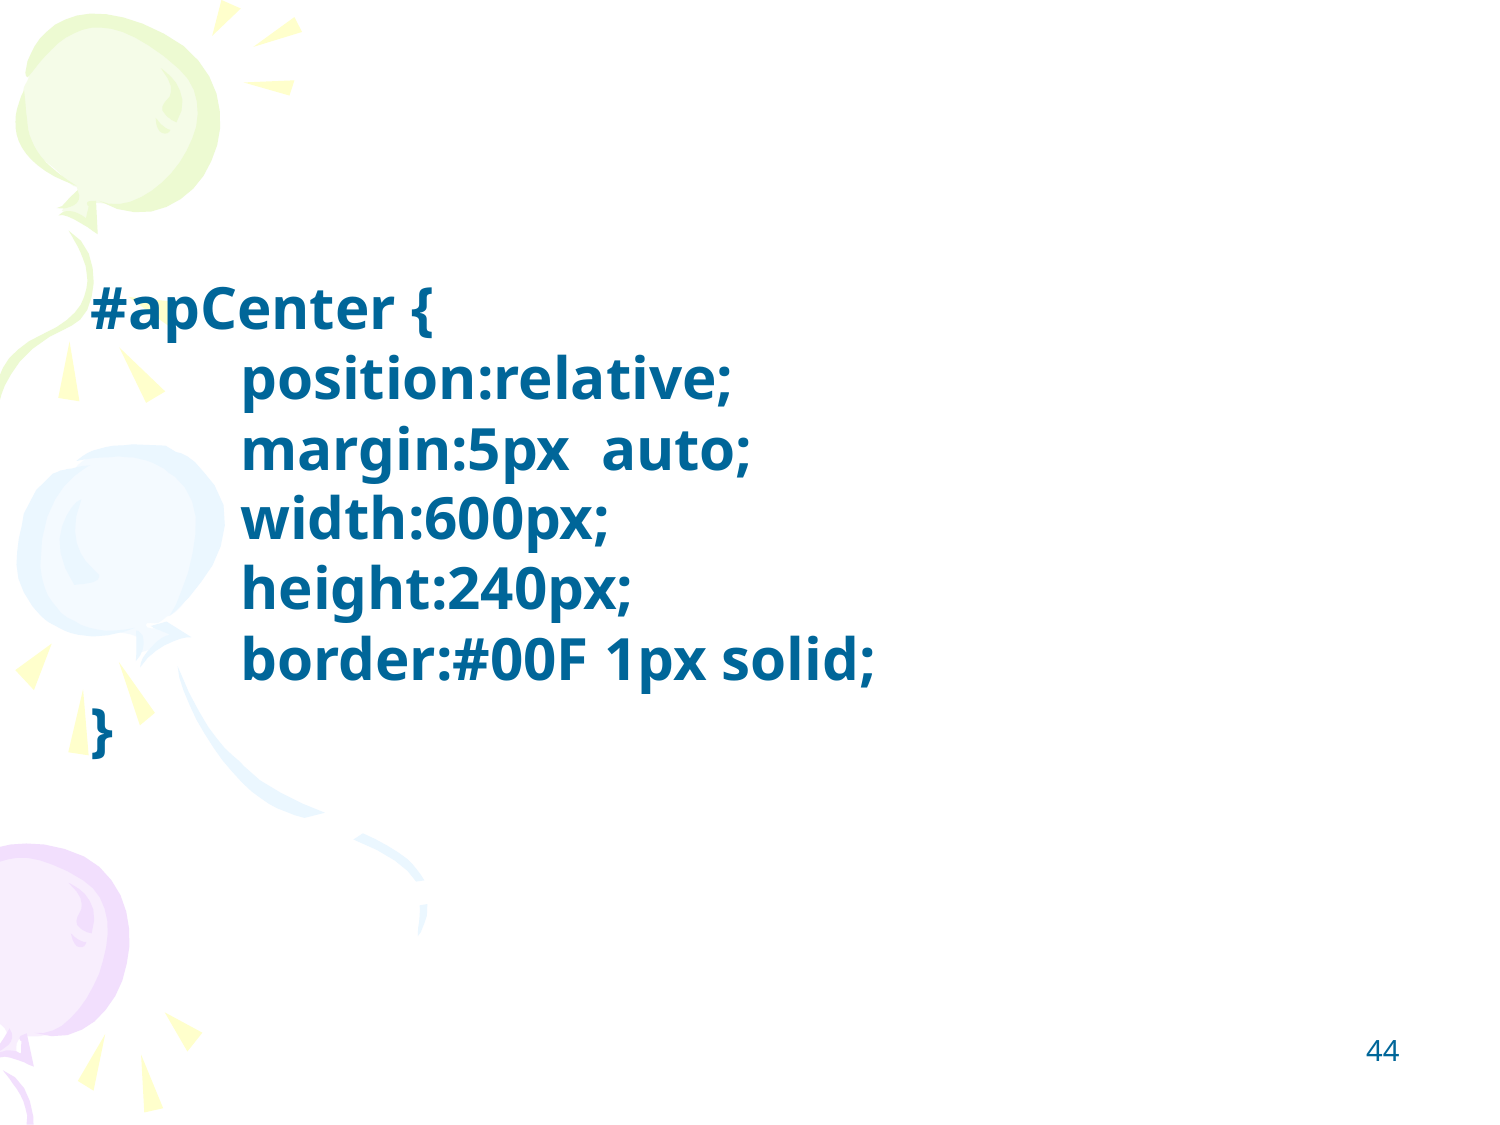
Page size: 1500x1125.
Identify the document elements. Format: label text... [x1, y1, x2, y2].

text_box #apCenter { position:relative; margin:5px auto; width:600px; height:240px; border:#00F 1px solid; } [75, 264, 1313, 769]
text_box [1102, 1024, 1415, 1100]
